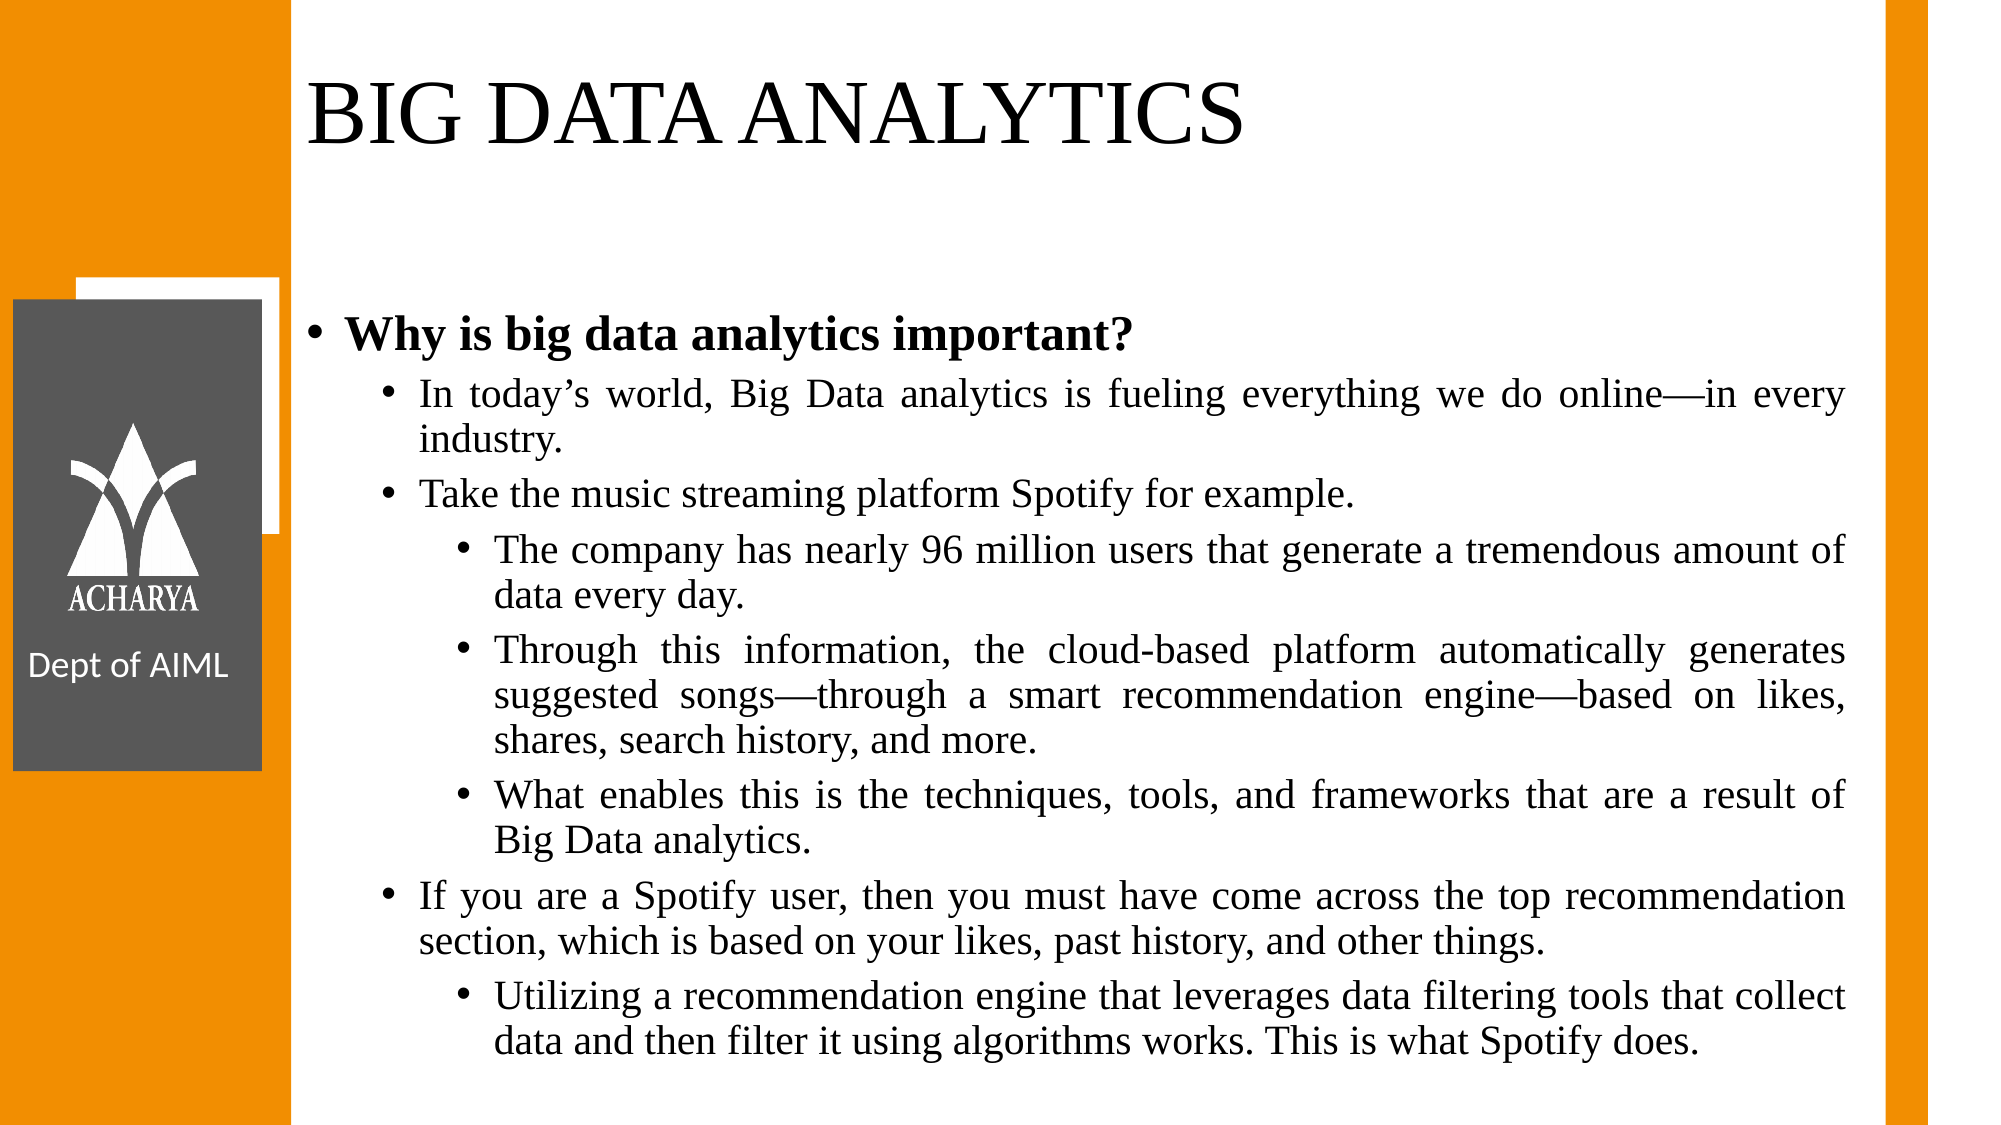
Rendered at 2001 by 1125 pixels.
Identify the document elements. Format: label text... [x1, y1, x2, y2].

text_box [13, 277, 280, 772]
list Why is big data analytics important? In today’s world, Big Data analytics is fueling everything we do online—in every industry. Take the music streaming platform Spotify for example. The company has nearly 96 million users that generate a tremendous amount of data every day. Through this information, the cloud-based platform automatically generates suggested songs—through a smart recommendation engine—based on likes, shares, search history, and more. What enables this is the techniques, tools, and frameworks that are a result of Big Data analytics. If you are a Spotify user, then you must have come across the top recommendation section, which is based on your likes, past history, and other things. Utilizing a recommendation engine that leverages data filtering tools that collect data and then filter it using algorithms works. This is what Spotify does. [292, 299, 1863, 1125]
text_box [1885, 0, 1928, 1125]
text_box [0, 0, 292, 1125]
title BIG DATA ANALYTICS [292, 59, 1863, 278]
